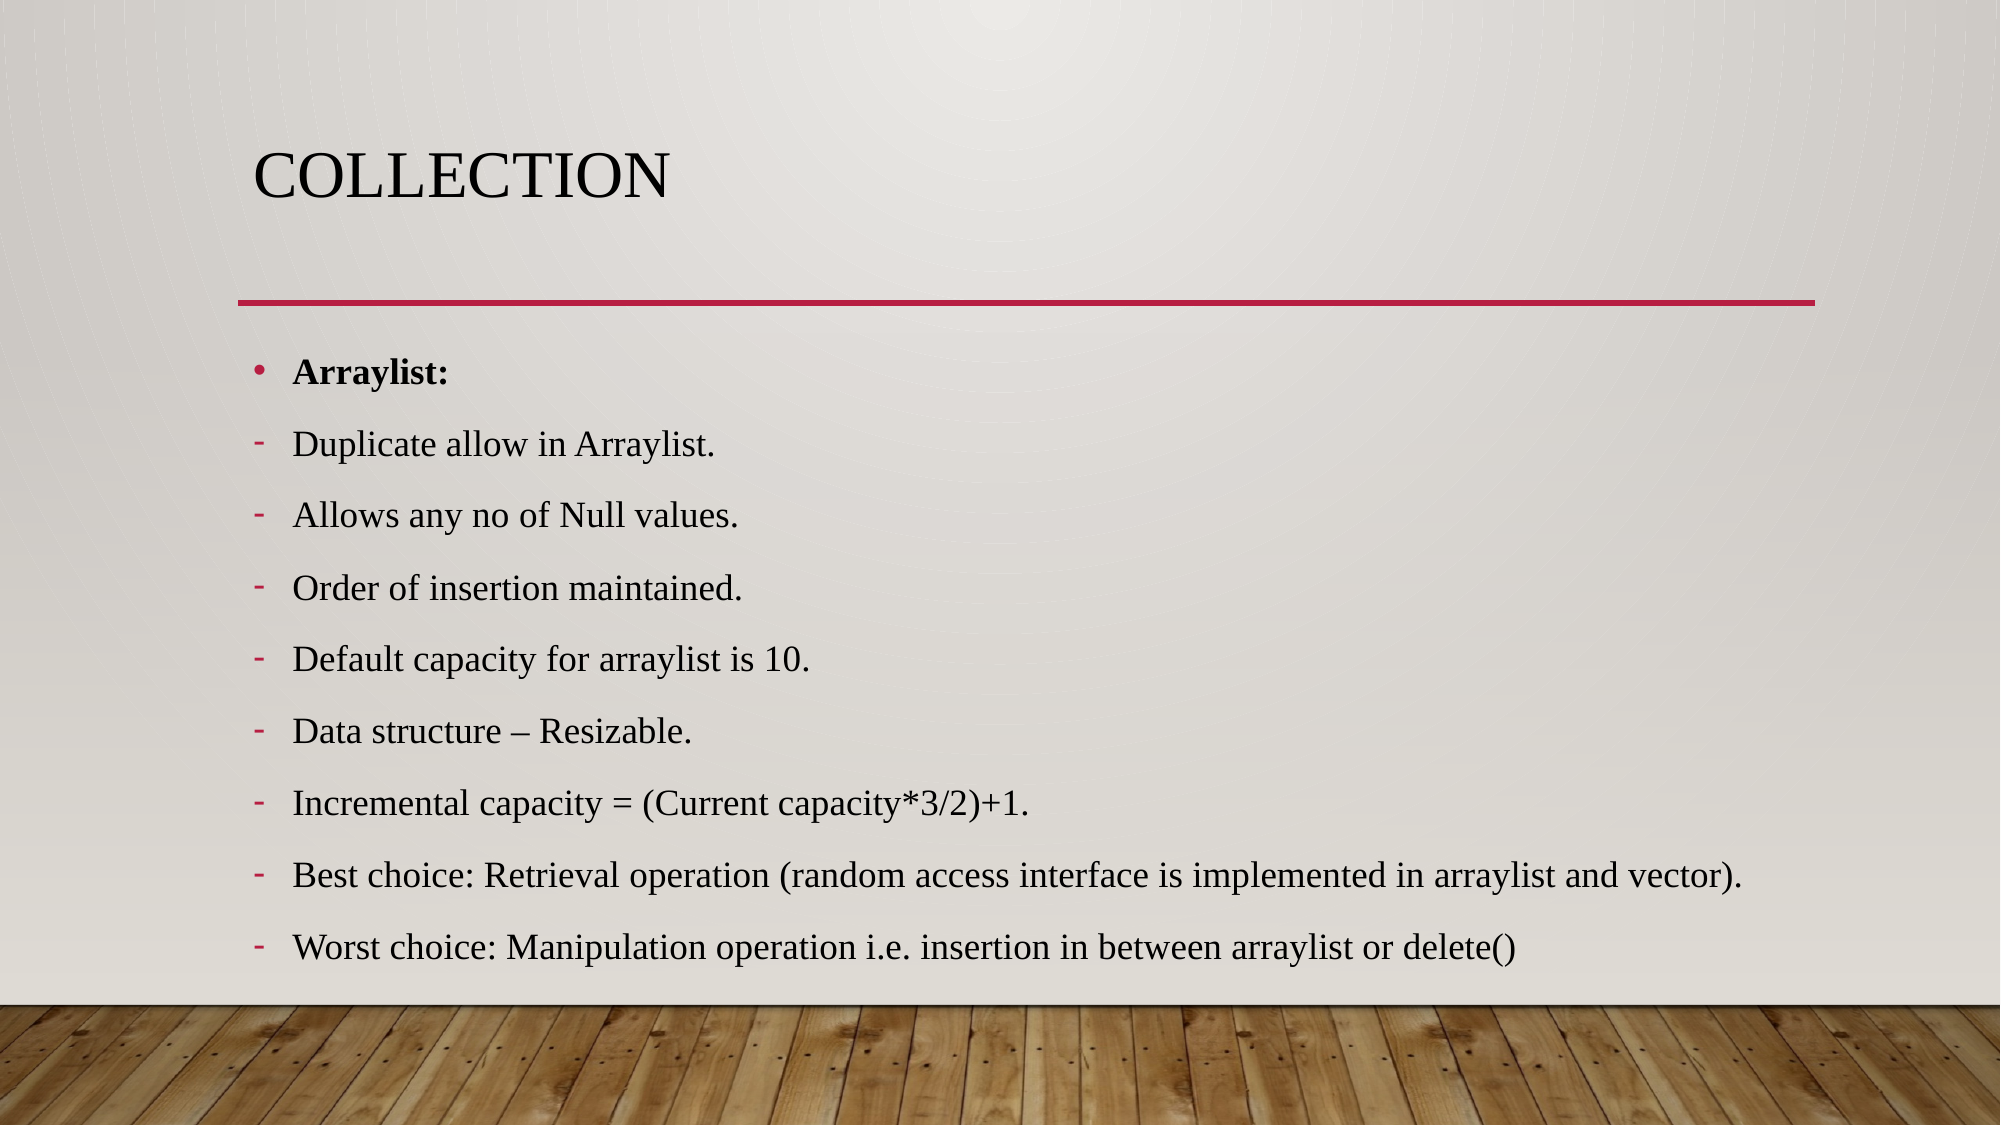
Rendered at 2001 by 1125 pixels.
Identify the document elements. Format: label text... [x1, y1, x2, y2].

picture [0, 1005, 2000, 1125]
list Arraylist: Duplicate allow in Arraylist. Allows any no of Null values. Order of insertion maintained. Default capacity for arraylist is 10. Data structure – Resizable. Incremental capacity = (Current capacity*3/2)+1. Best choice: Retrieval operation (random access interface is implemented in arraylist and vector). Worst choice: Manipulation operation i.e. insertion in between arraylist or delete() [238, 330, 1814, 981]
title collection [238, 131, 1814, 305]
